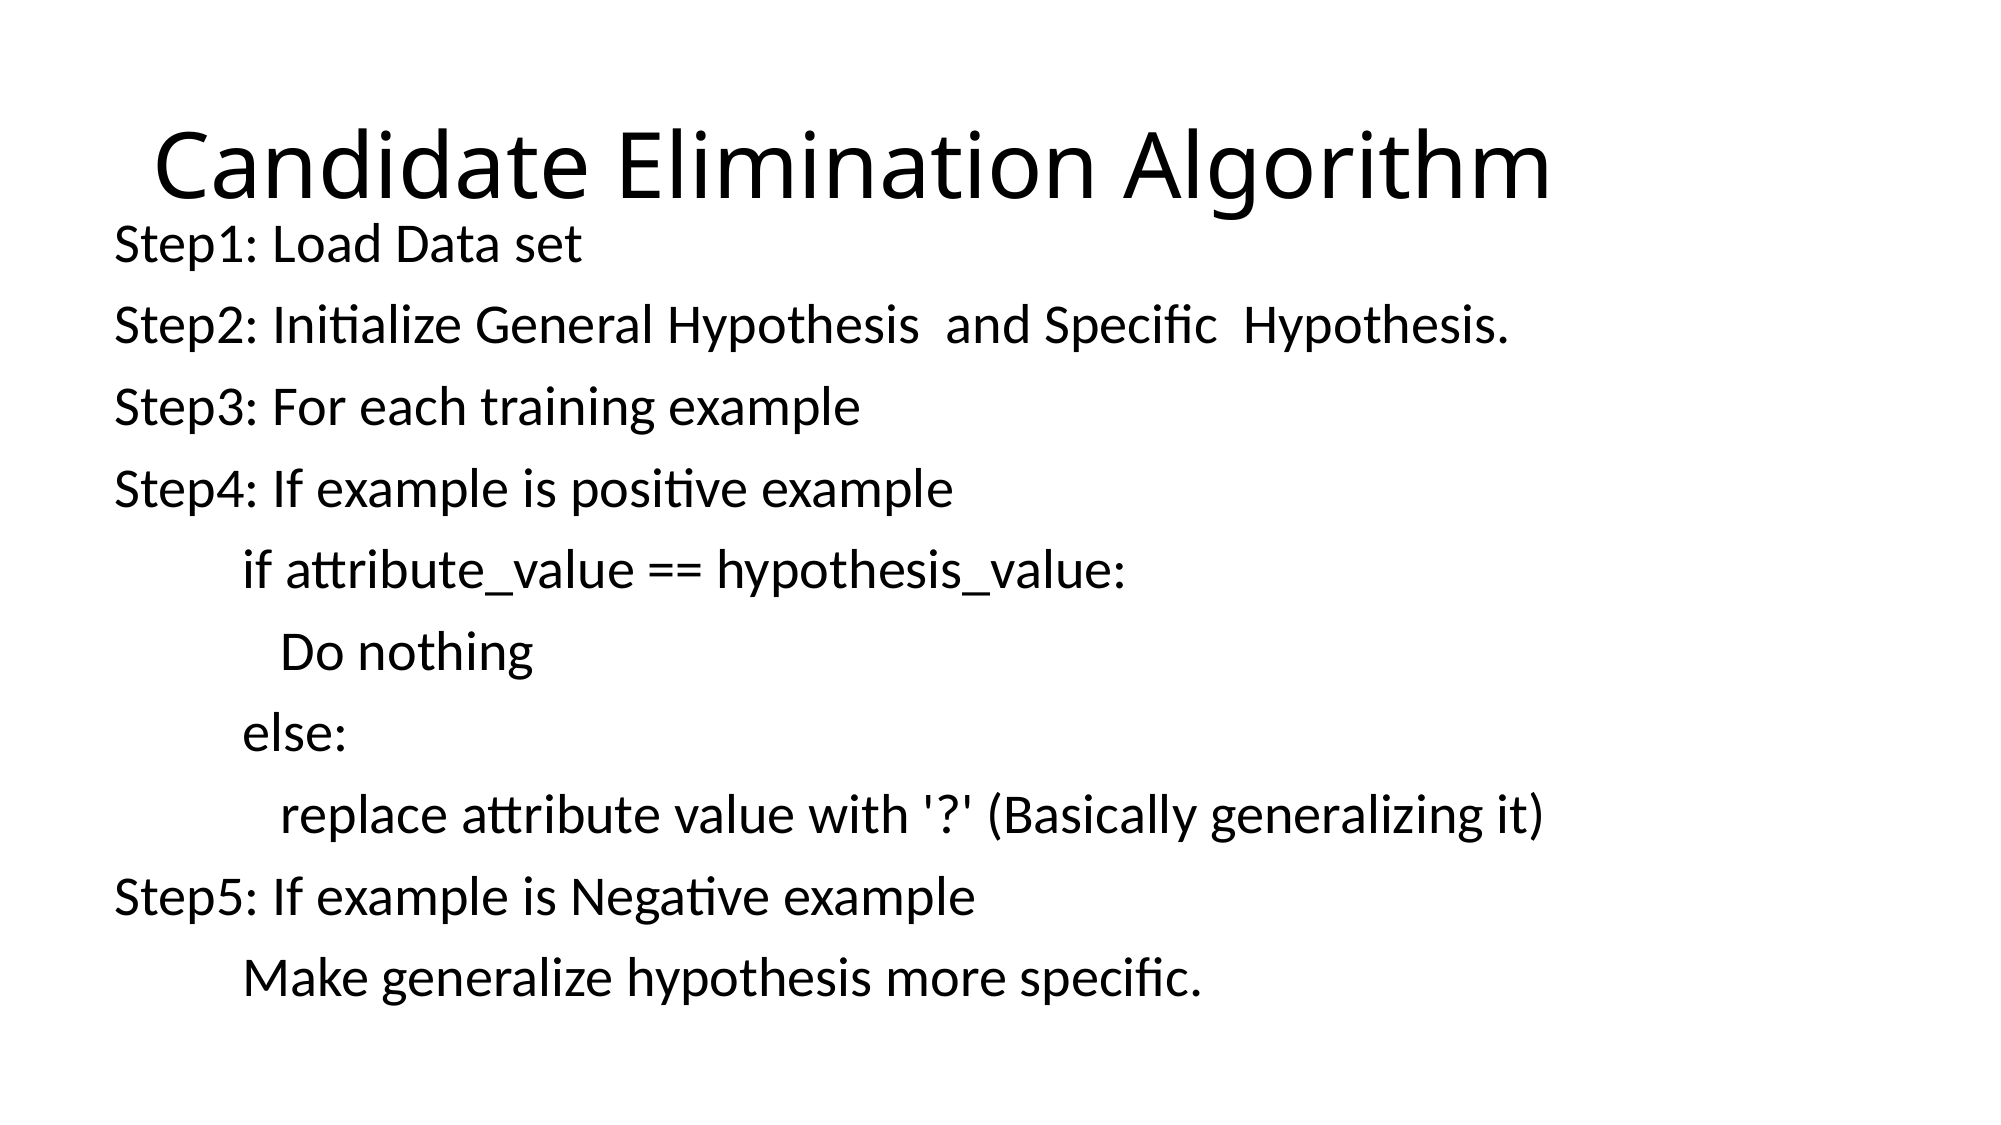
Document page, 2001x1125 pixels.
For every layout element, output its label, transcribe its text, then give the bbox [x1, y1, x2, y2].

list Step1: Load Data set Step2: Initialize General Hypothesis and Specific Hypothesis. Step3: For each training example Step4: If example is positive example if attribute_value == hypothesis_value: Do nothing else: replace attribute value with '?' (Basically generalizing it) Step5: If example is Negative example Make generalize hypothesis more specific. [99, 206, 1900, 1090]
title Candidate Elimination Algorithm [137, 59, 1863, 206]
